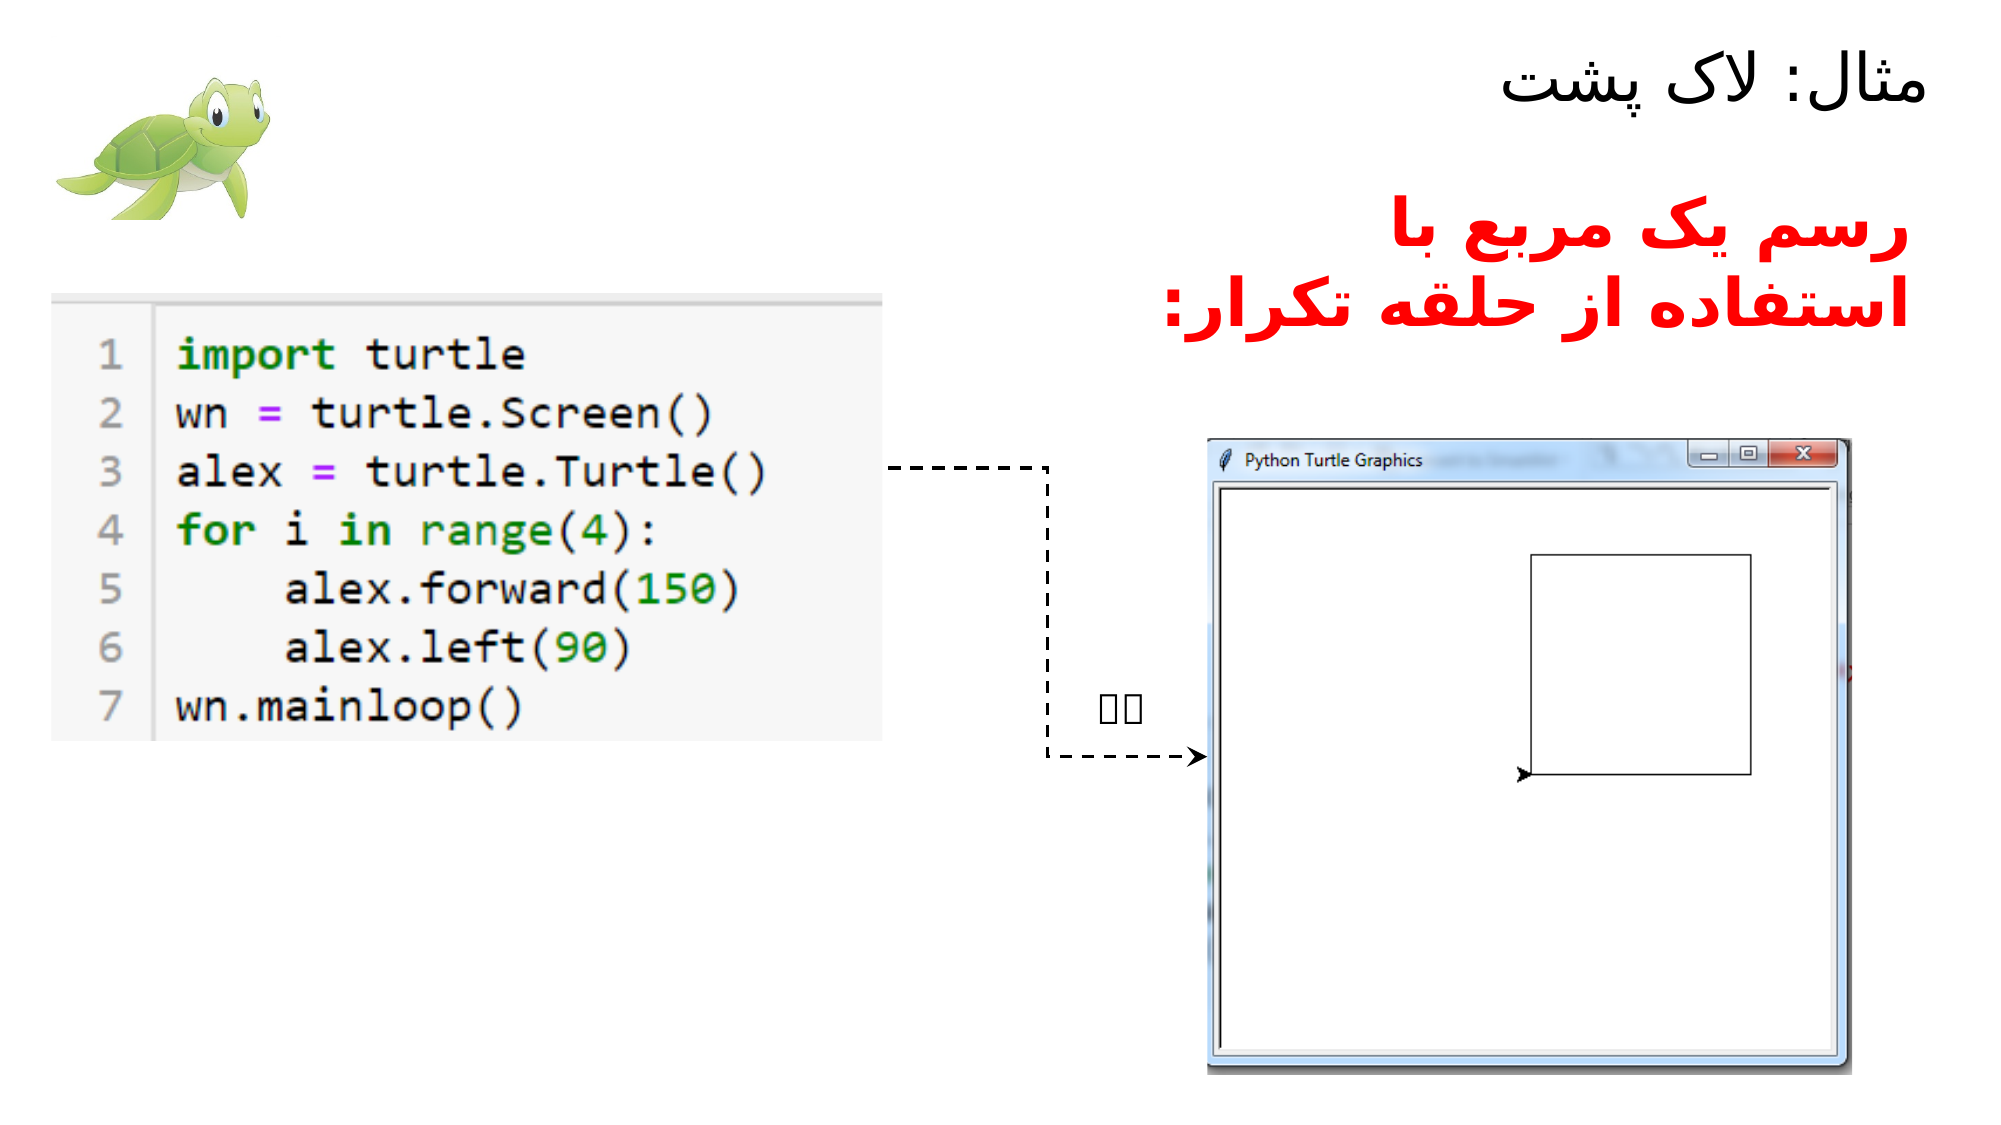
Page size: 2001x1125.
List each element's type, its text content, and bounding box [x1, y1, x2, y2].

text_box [888, 467, 1208, 757]
picture [1207, 438, 1853, 1075]
picture [51, 36, 294, 221]
picture [51, 293, 883, 741]
text_box رسم یک مربع با استفاده از حلقه تکرار: [1132, 171, 1927, 347]
text_box مثال: لاک پشت [1484, 27, 1945, 122]
